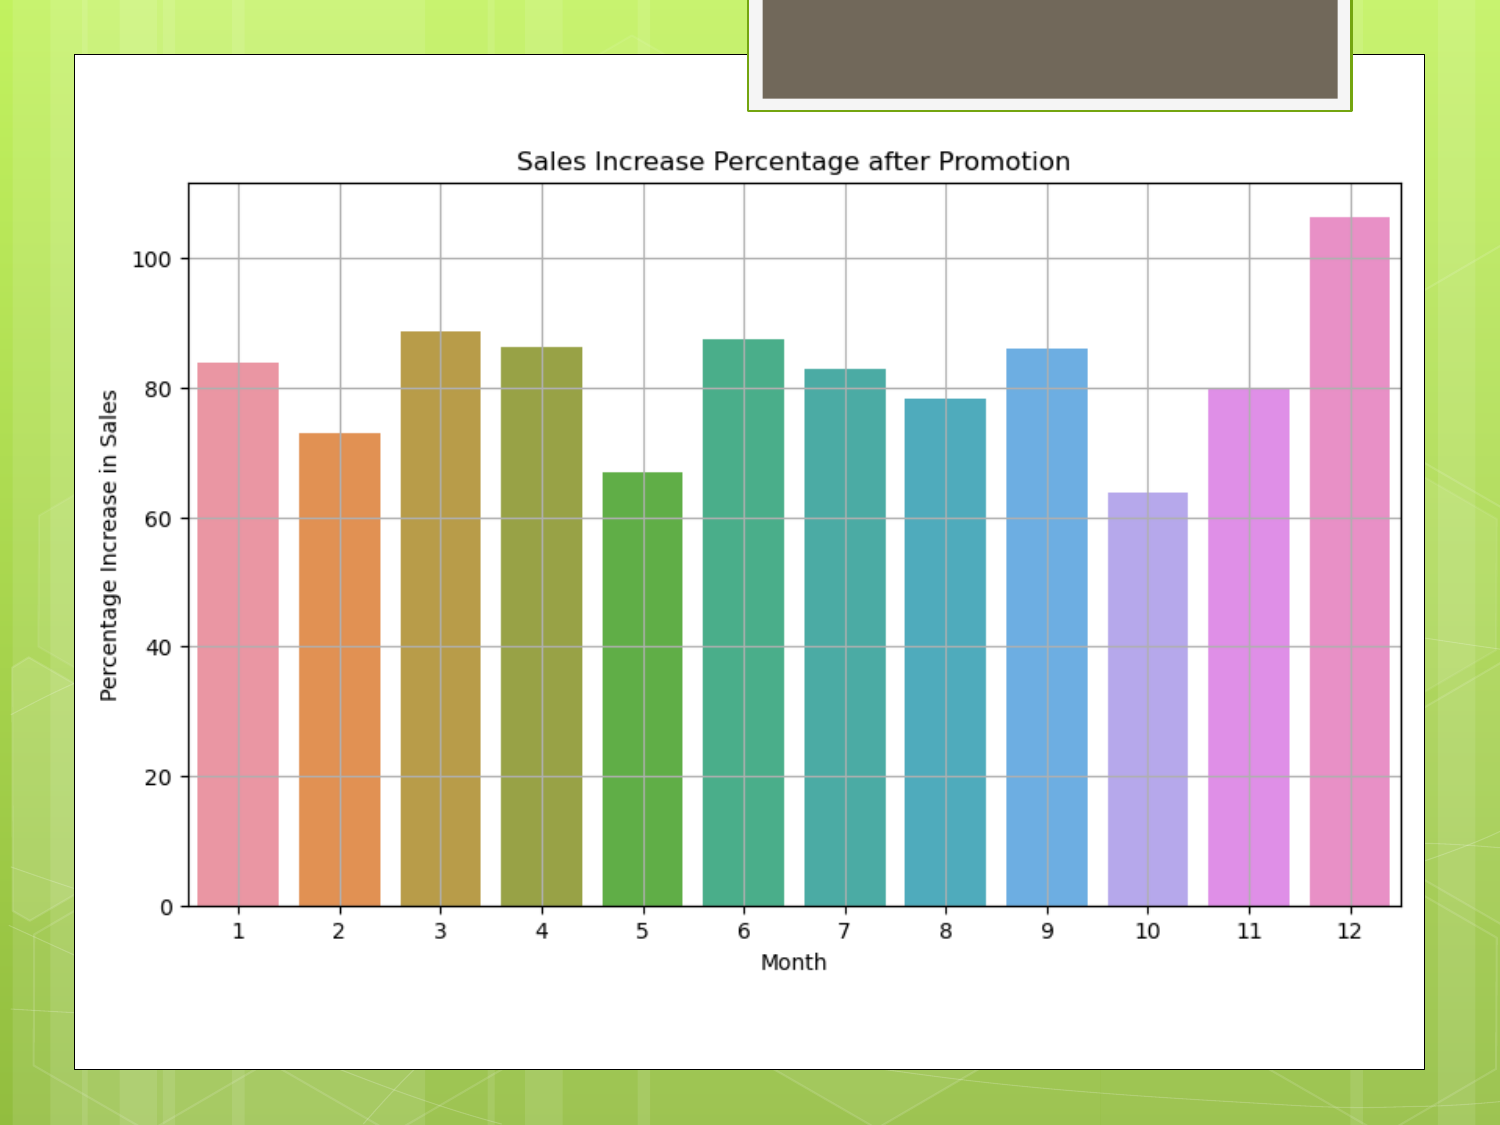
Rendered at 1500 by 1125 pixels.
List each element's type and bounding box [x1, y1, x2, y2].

picture [85, 136, 1415, 989]
